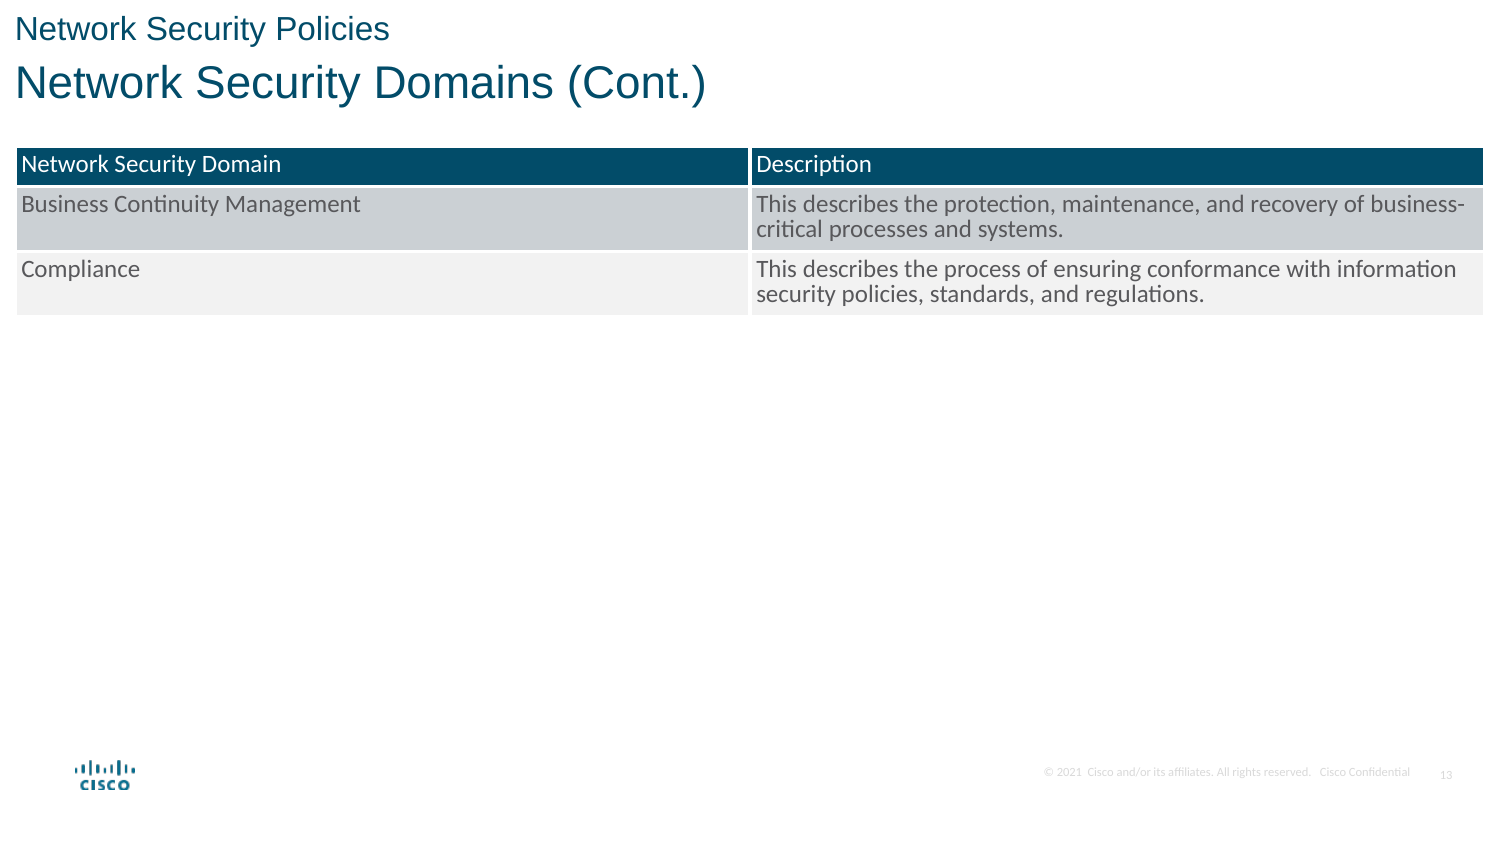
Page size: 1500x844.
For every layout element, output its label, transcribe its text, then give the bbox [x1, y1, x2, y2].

table_cell Business Continuity Management [17, 188, 748, 250]
table_cell Compliance [17, 253, 748, 315]
table_cell This describes the process of ensuring conformance with information security policies, standards, and regulations. [752, 253, 1483, 315]
table_header Network Security Domain [17, 148, 748, 185]
slide_number <number> [1425, 759, 1500, 797]
table_header Description [752, 148, 1483, 185]
picture [75, 759, 135, 790]
table_cell This describes the protection, maintenance, and recovery of business-critical processes and systems. [752, 188, 1483, 250]
list Network Security Domains (Cont.) [0, 45, 1500, 195]
list Network Security Policies [0, 0, 1500, 45]
